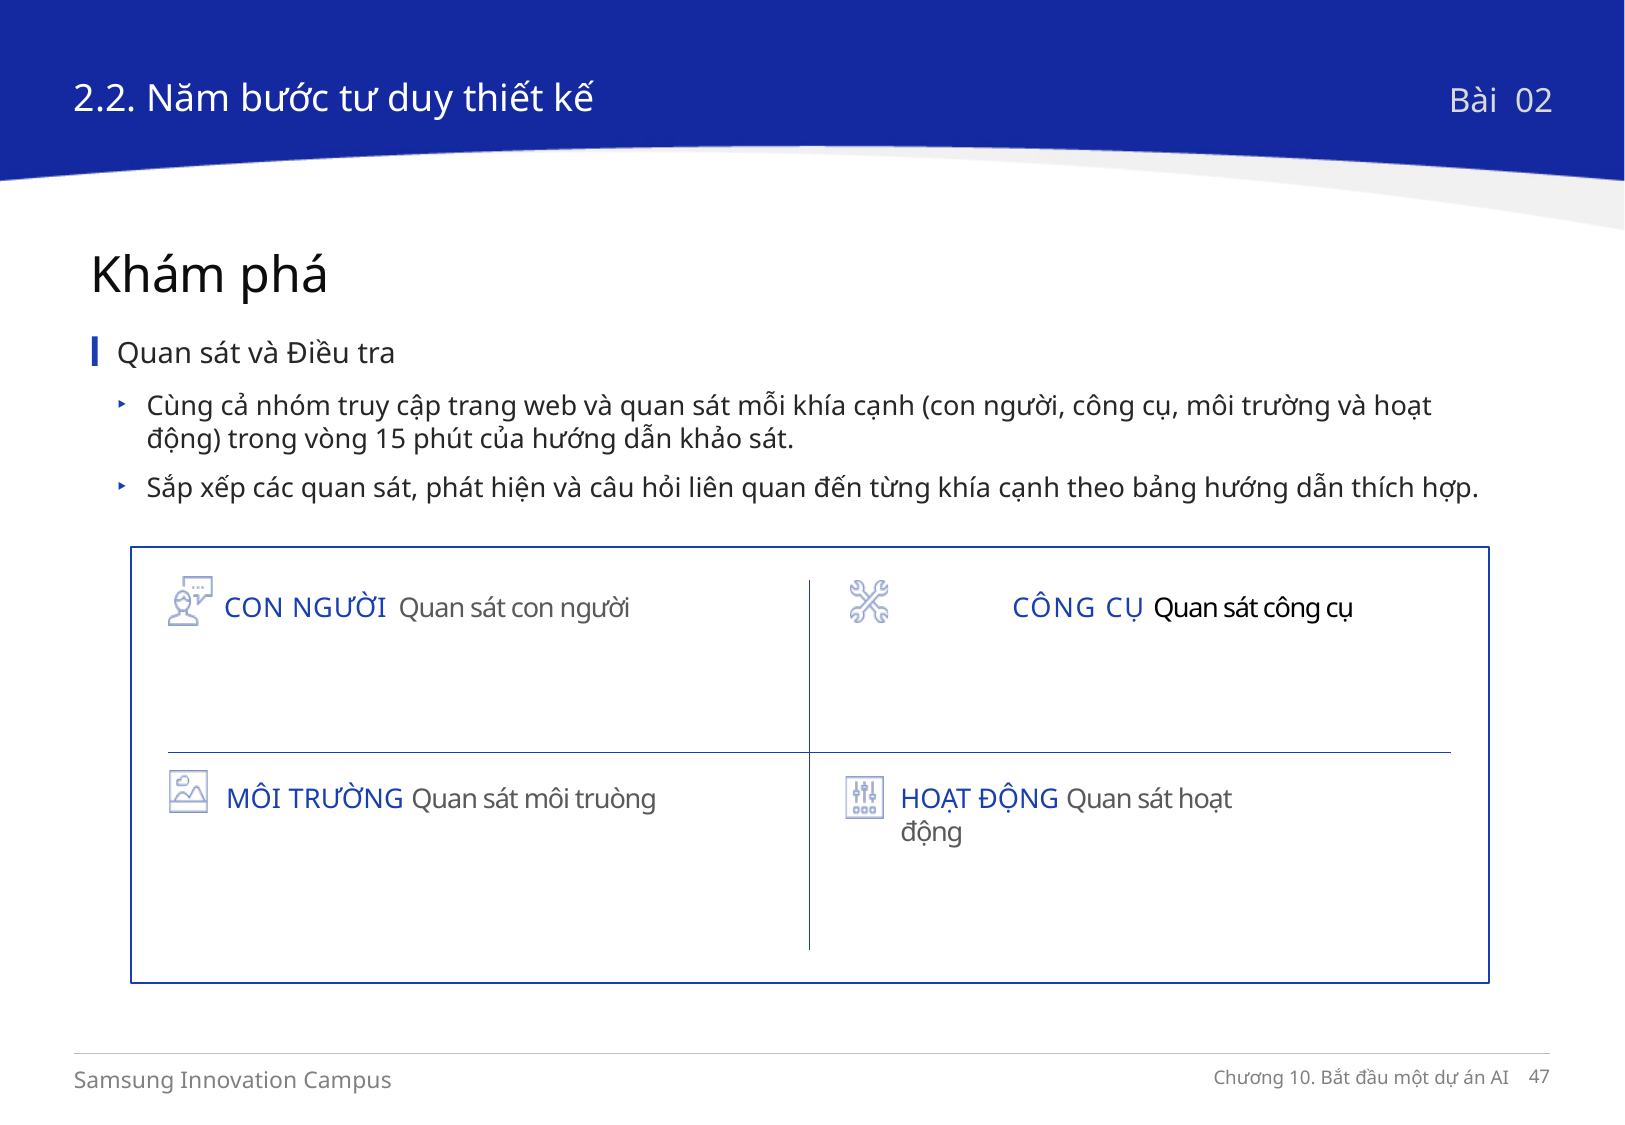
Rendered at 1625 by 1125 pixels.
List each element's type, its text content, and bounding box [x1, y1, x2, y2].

picture [0, 0, 1625, 1125]
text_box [73, 73, 1554, 120]
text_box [91, 334, 1533, 370]
text_box Khám phá [89, 241, 1534, 303]
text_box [130, 540, 1490, 983]
text_box Cùng cả nhóm truy cập trang web và quan sát mỗi khía cạnh (con người, công cụ, môi trường và hoạt động) trong vòng 15 phút của hướng dẫn khảo sát. Sắp xếp các quan sát, phát hiện và câu hỏi liên quan đến từng khía cạnh theo bảng hướng dẫn thích hợp. [116, 376, 1533, 515]
